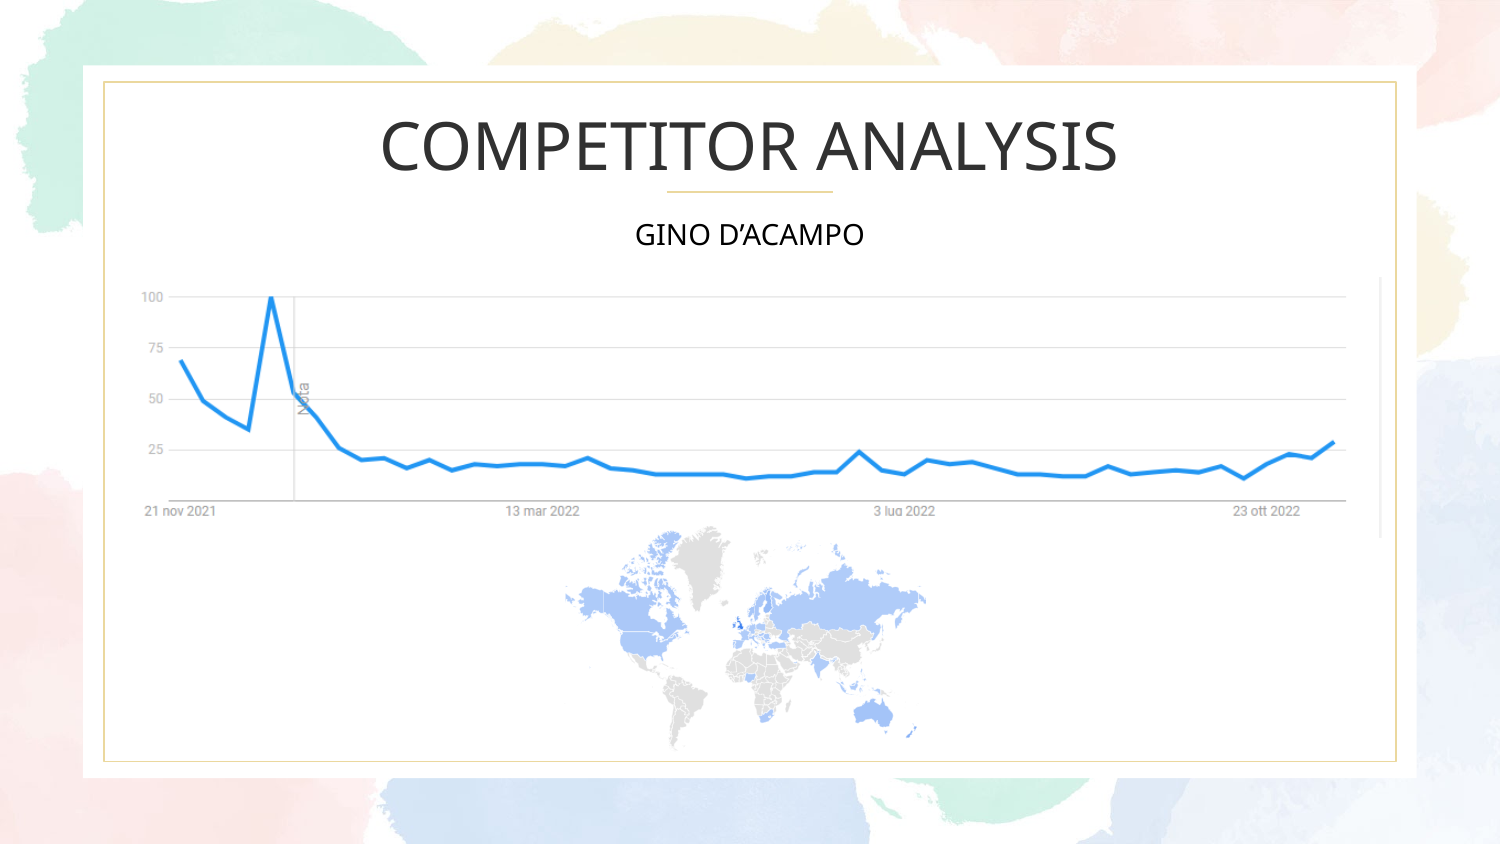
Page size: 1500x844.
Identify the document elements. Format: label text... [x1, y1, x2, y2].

picture [0, 0, 1500, 844]
title COMPETITOR ANALYSIS [118, 88, 1382, 183]
text_box GINO D’ACAMPO [104, 209, 1395, 259]
